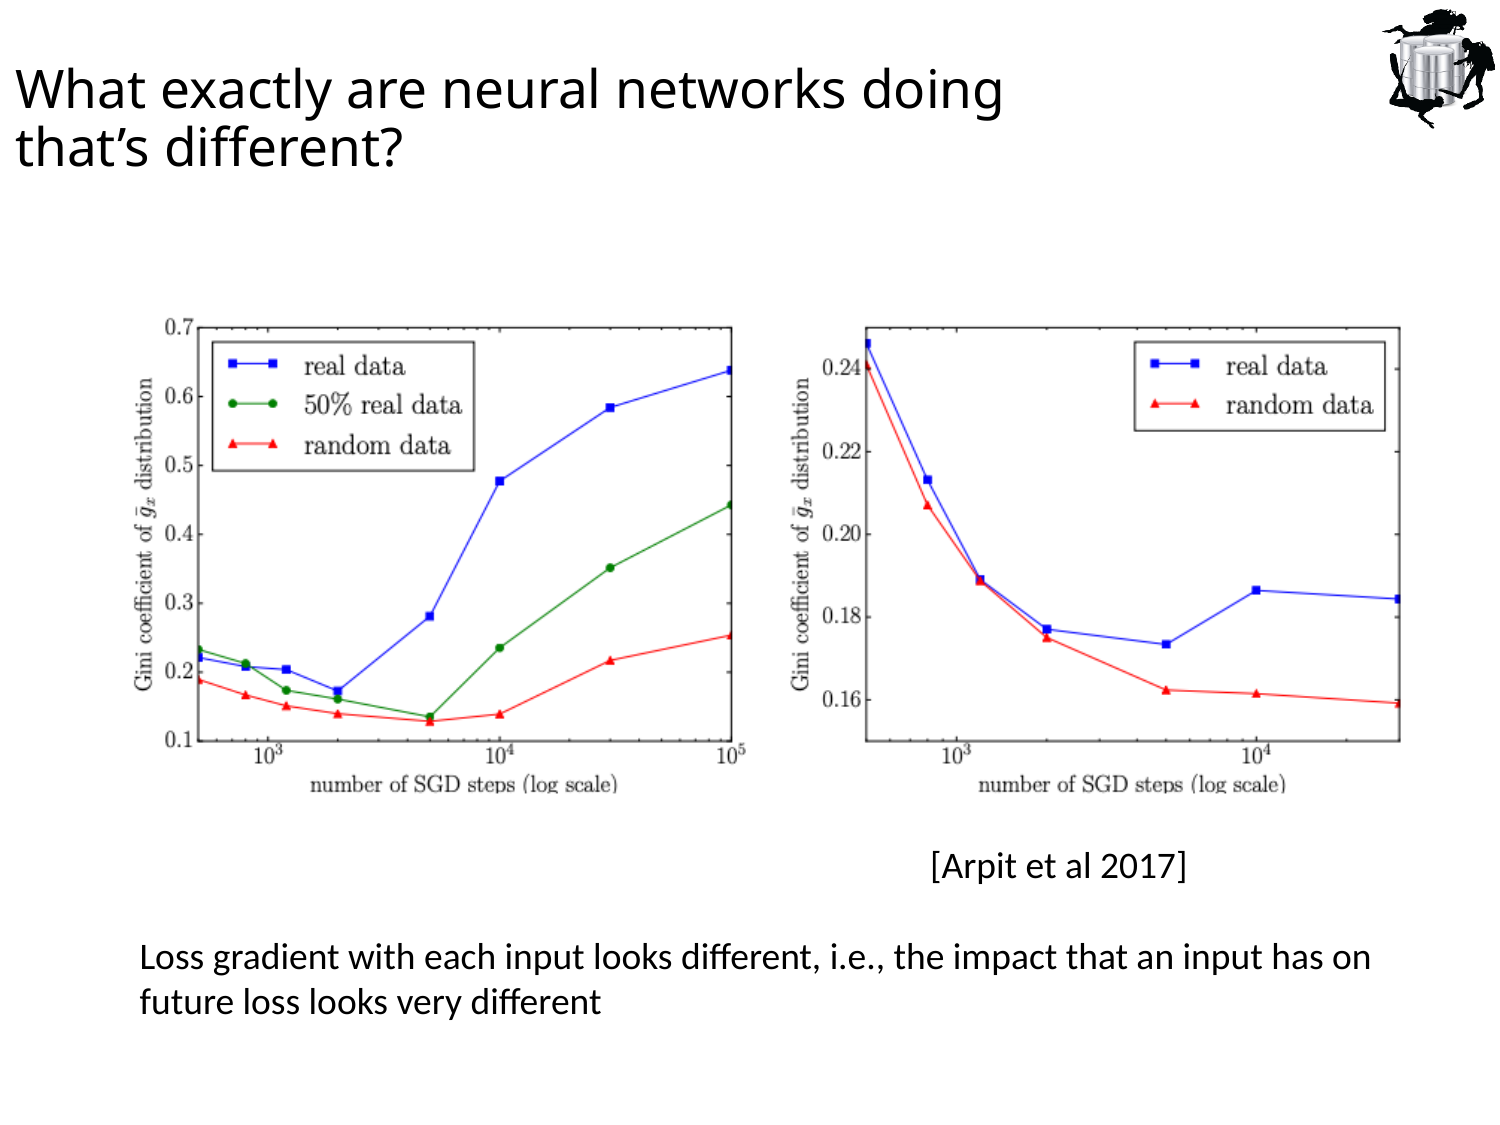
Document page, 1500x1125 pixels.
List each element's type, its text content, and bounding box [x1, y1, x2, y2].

title What exactly are neural networks doing that’s different? [0, 54, 1377, 186]
text_box Loss gradient with each input looks different, i.e., the impact that an input has on future loss looks very different [124, 924, 1389, 1030]
picture [21, 263, 1462, 834]
text_box [Arpit et al 2017] [915, 834, 1203, 893]
picture [1376, 5, 1498, 131]
